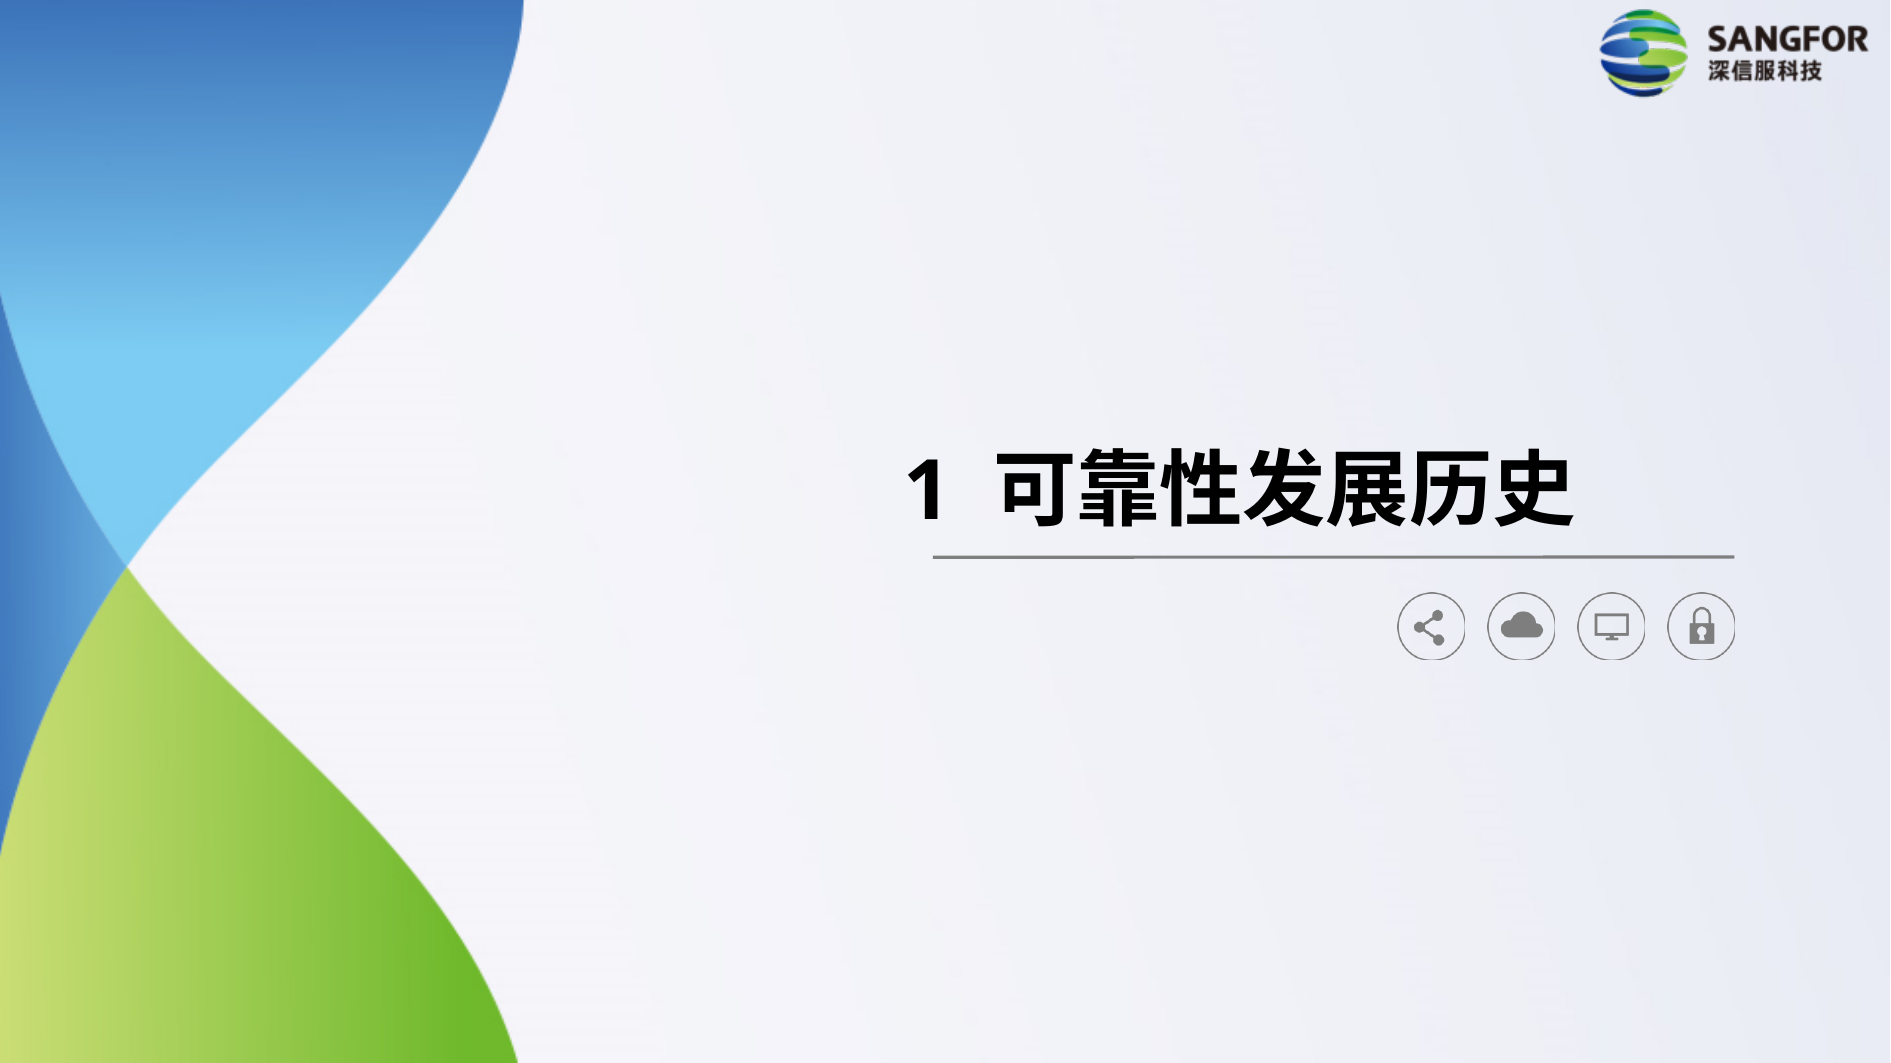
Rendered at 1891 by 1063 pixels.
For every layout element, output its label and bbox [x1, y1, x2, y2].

text_box [1397, 592, 1735, 660]
picture [0, 0, 1891, 1063]
